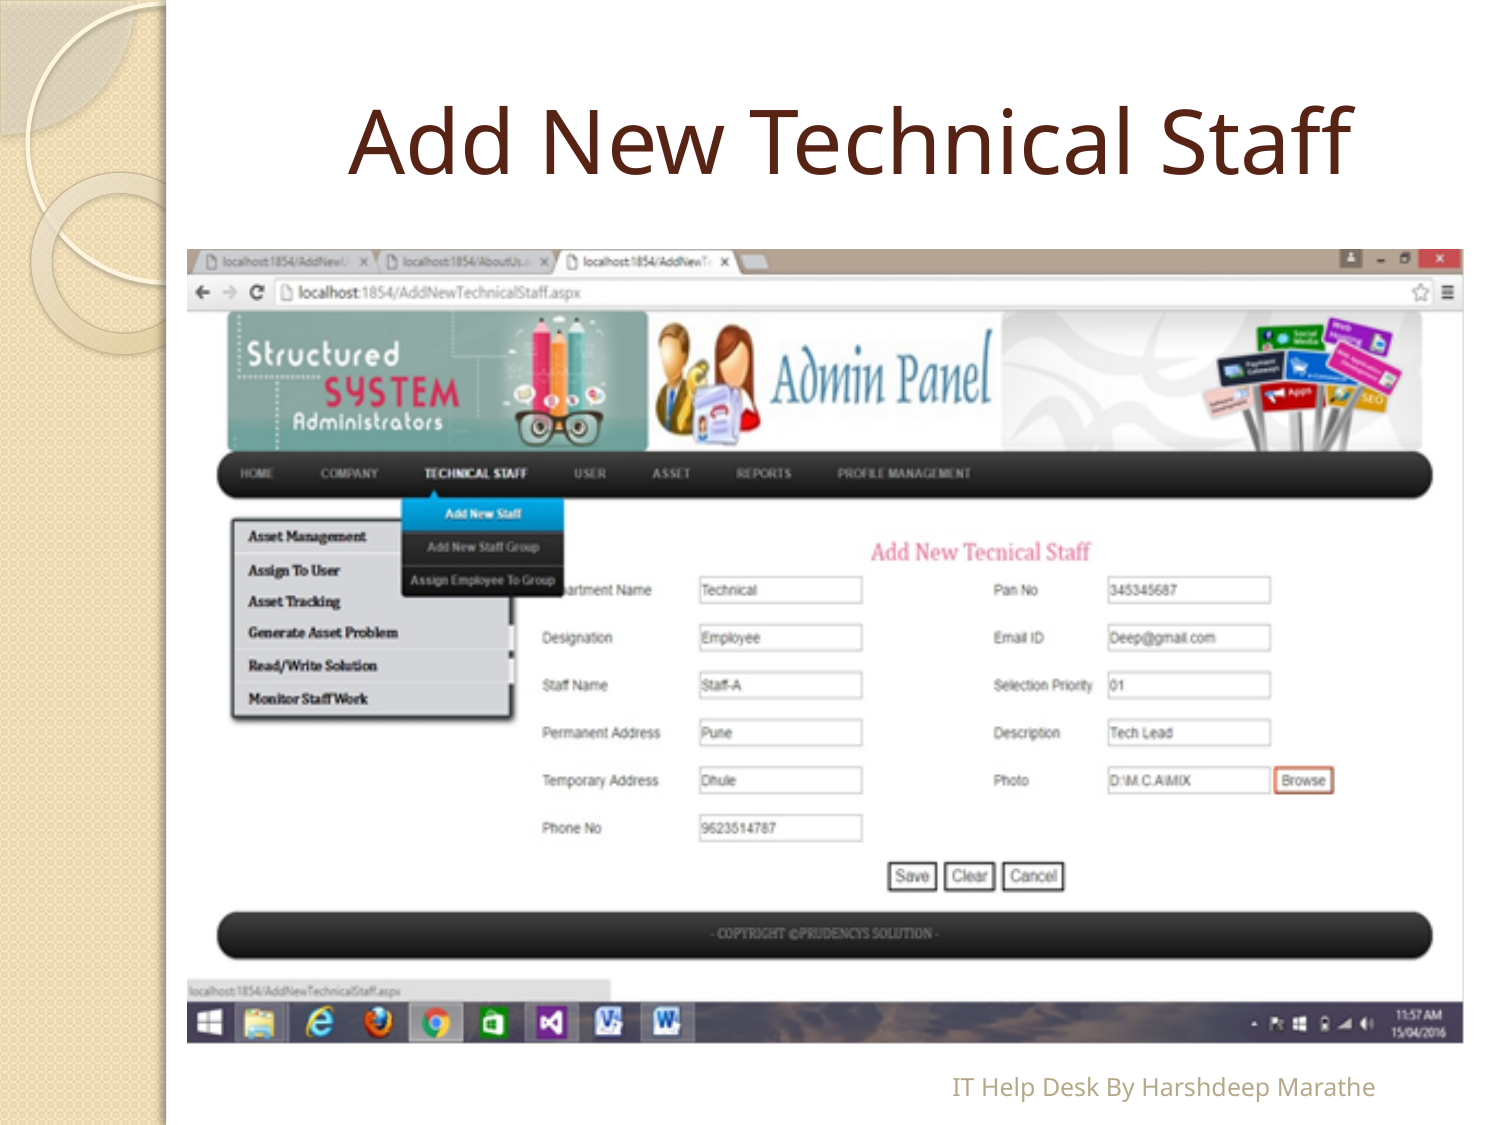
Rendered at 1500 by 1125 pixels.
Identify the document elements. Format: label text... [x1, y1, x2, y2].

title Add New Technical Staff [235, 45, 1466, 233]
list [187, 248, 1466, 1046]
footer IT Help Desk By Harshdeep Marathe [937, 1056, 1413, 1113]
